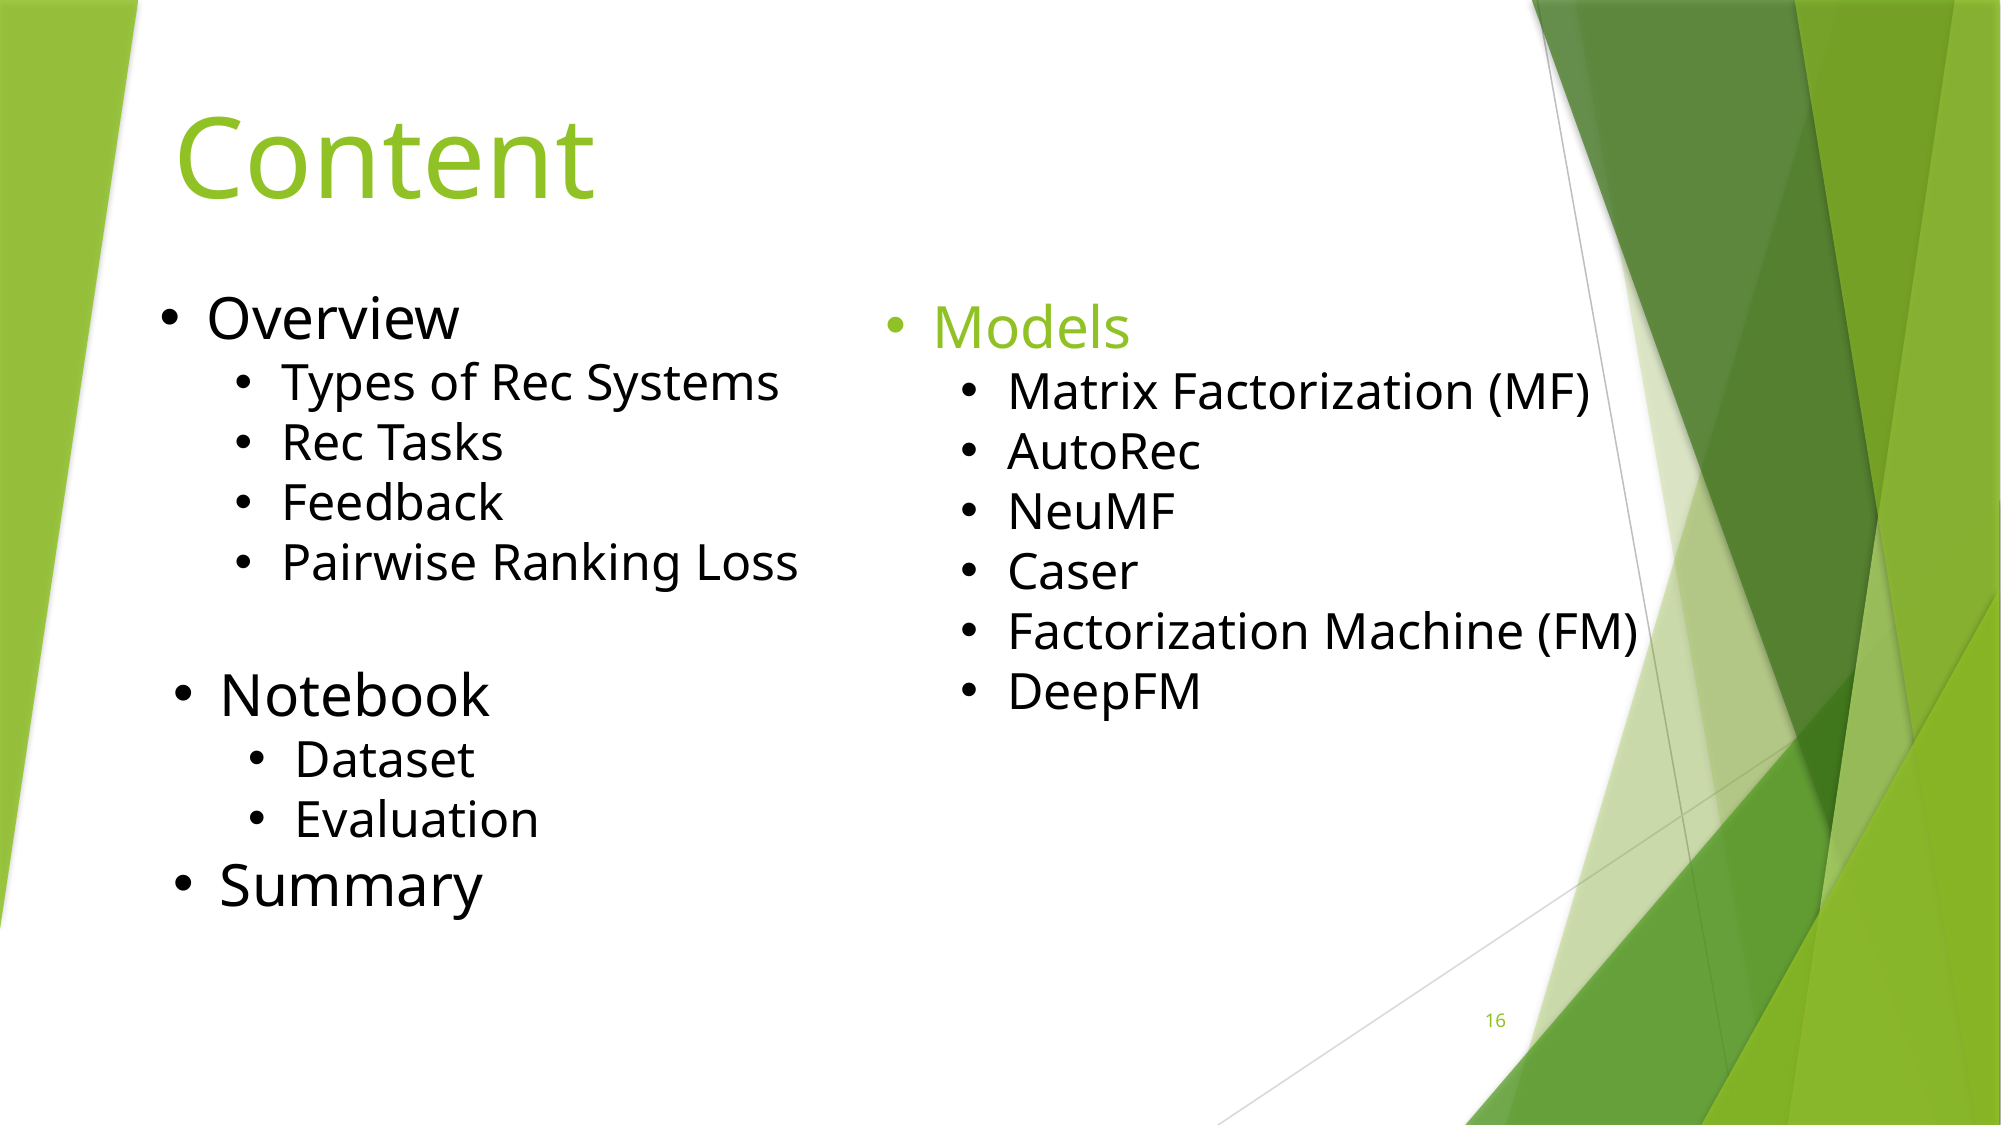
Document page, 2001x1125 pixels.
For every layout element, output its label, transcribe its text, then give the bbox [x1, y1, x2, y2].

text_box Notebook Dataset Evaluation Summary [158, 650, 871, 926]
title Content [158, 48, 1433, 229]
text_box Models Matrix Factorization (MF) AutoRec NeuMF Caser Factorization Machine (FM) DeepFM [870, 282, 1871, 728]
text_box Overview Types of Rec Systems Rec Tasks Feedback Pairwise Ranking Loss [144, 273, 815, 599]
slide_number 16 [1409, 991, 1522, 1051]
